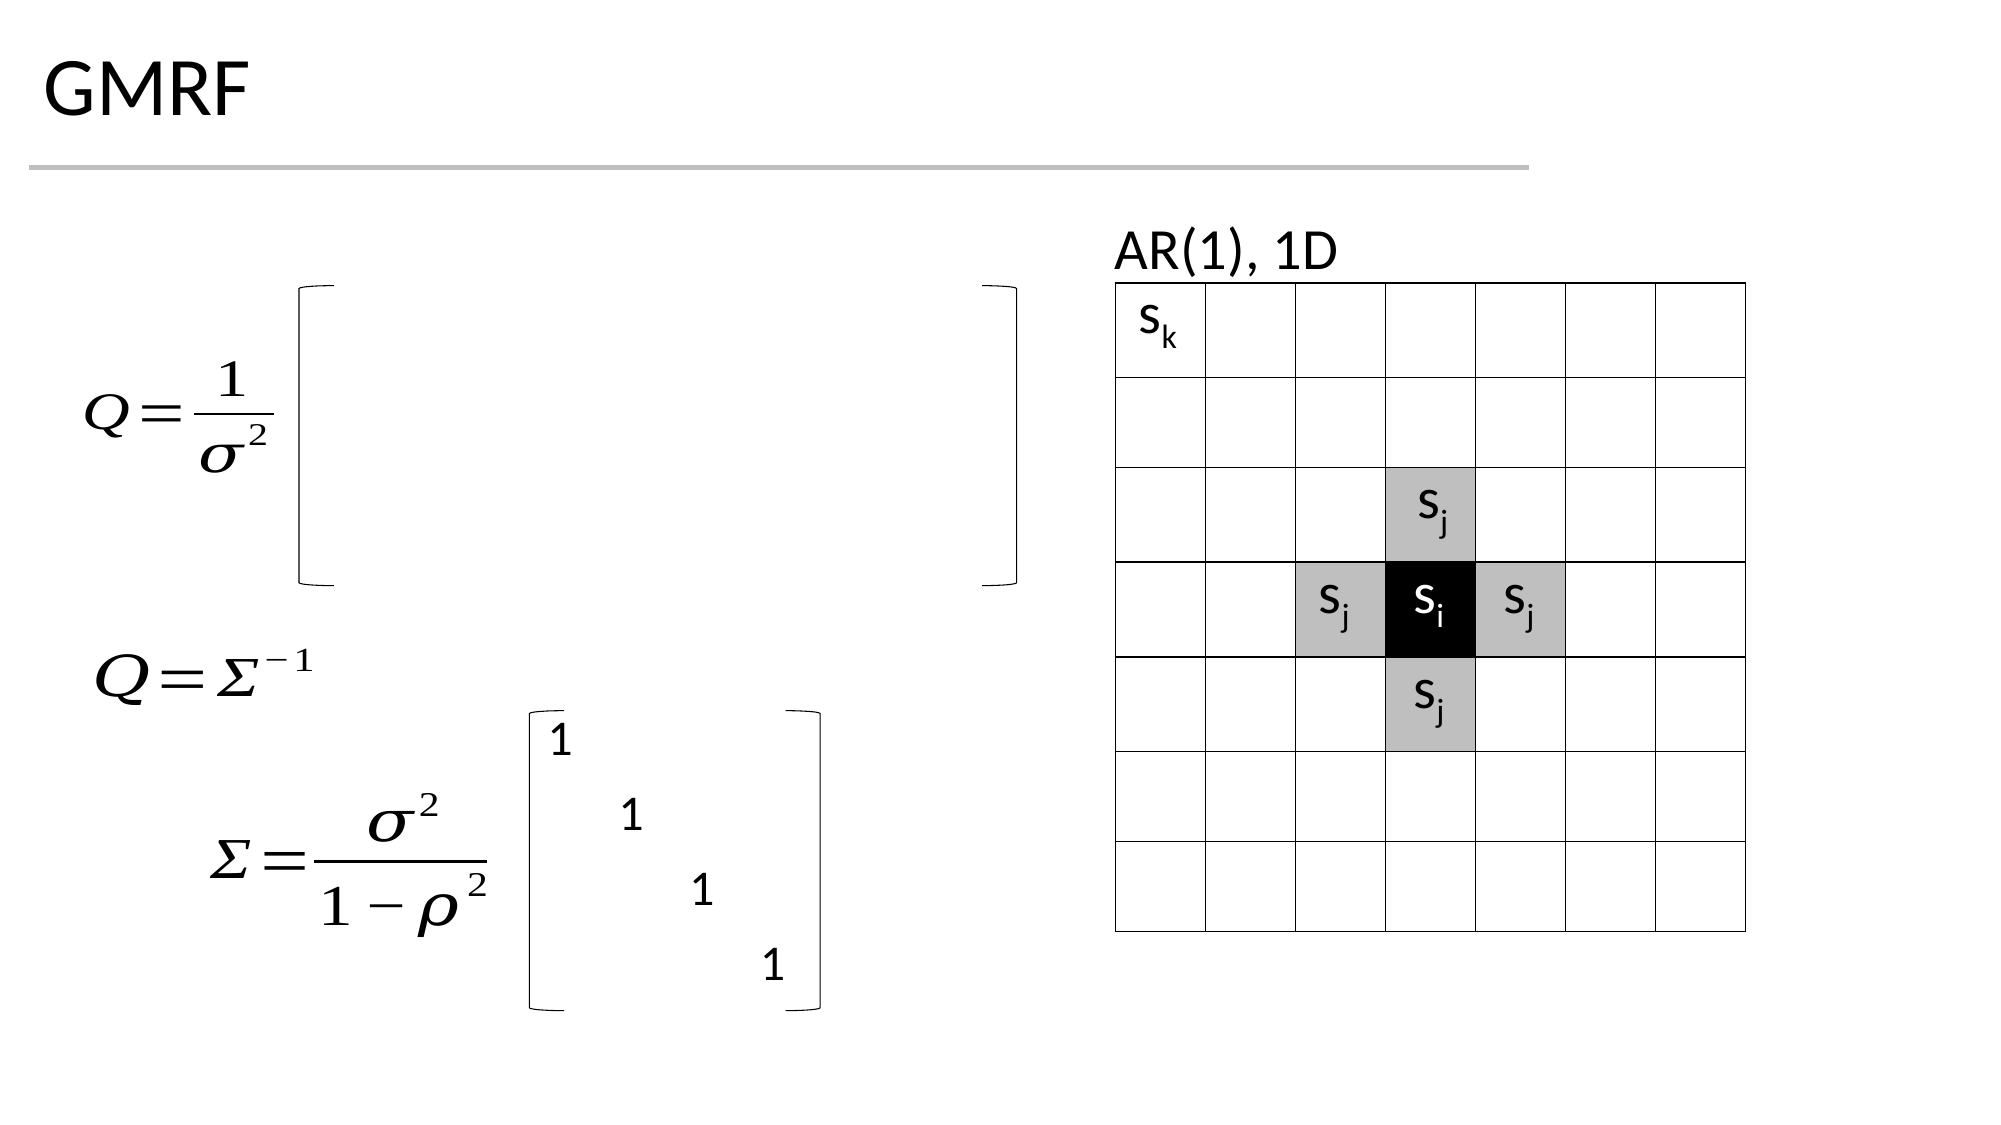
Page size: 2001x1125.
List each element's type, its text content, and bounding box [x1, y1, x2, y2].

table_cell sj [1386, 658, 1475, 751]
table_cell [1476, 752, 1565, 841]
table_cell [1476, 658, 1565, 751]
table_cell [1656, 378, 1745, 467]
table_cell [1116, 378, 1205, 467]
table_header [1206, 289, 1295, 377]
table_cell [1656, 468, 1745, 561]
table_cell [1566, 842, 1655, 931]
table_cell [1386, 752, 1475, 841]
table_cell [1116, 468, 1205, 561]
table_cell [1656, 563, 1745, 656]
table_cell [1296, 468, 1385, 561]
table_cell sj [1476, 563, 1565, 656]
table_cell [1206, 378, 1295, 467]
table_cell [1386, 378, 1475, 467]
table_cell [1386, 842, 1475, 931]
text_box GMRF [29, 24, 1642, 140]
table_cell [1566, 378, 1655, 467]
table_cell [1296, 378, 1385, 467]
text_box AR(1), 1D [1099, 203, 1384, 289]
table_cell [1296, 658, 1385, 751]
table_cell si [1386, 563, 1475, 656]
table_cell [1566, 752, 1655, 841]
table_cell [1656, 842, 1745, 931]
table_header [1296, 284, 1385, 377]
table_cell [1656, 658, 1745, 751]
table_cell [1206, 563, 1295, 656]
table_cell [1296, 752, 1385, 841]
text_box [785, 710, 821, 1012]
table_cell [1206, 468, 1295, 561]
table_cell sj [1386, 468, 1475, 561]
table_cell [1476, 378, 1565, 467]
table_cell [1116, 752, 1205, 841]
table_cell [1656, 752, 1745, 841]
table_cell [1206, 752, 1295, 841]
table_cell [1566, 658, 1655, 751]
table_cell [1206, 658, 1295, 751]
table_header [1656, 284, 1745, 377]
table_header [1566, 284, 1655, 377]
table_cell [1476, 468, 1565, 561]
table_cell [1116, 842, 1205, 931]
table_cell [1206, 842, 1295, 931]
table_cell [1116, 658, 1205, 751]
text_box [528, 710, 565, 1012]
table_cell sj [1296, 563, 1385, 656]
table_cell [1476, 842, 1565, 931]
table_header sk [1116, 289, 1205, 377]
table_header [1476, 284, 1565, 377]
text_box [298, 285, 334, 587]
table_cell [1566, 468, 1655, 561]
table_cell [1116, 563, 1205, 656]
text_box [982, 285, 1018, 587]
table_header [1386, 284, 1475, 377]
table_cell [1296, 842, 1385, 931]
table_cell [1566, 563, 1655, 656]
